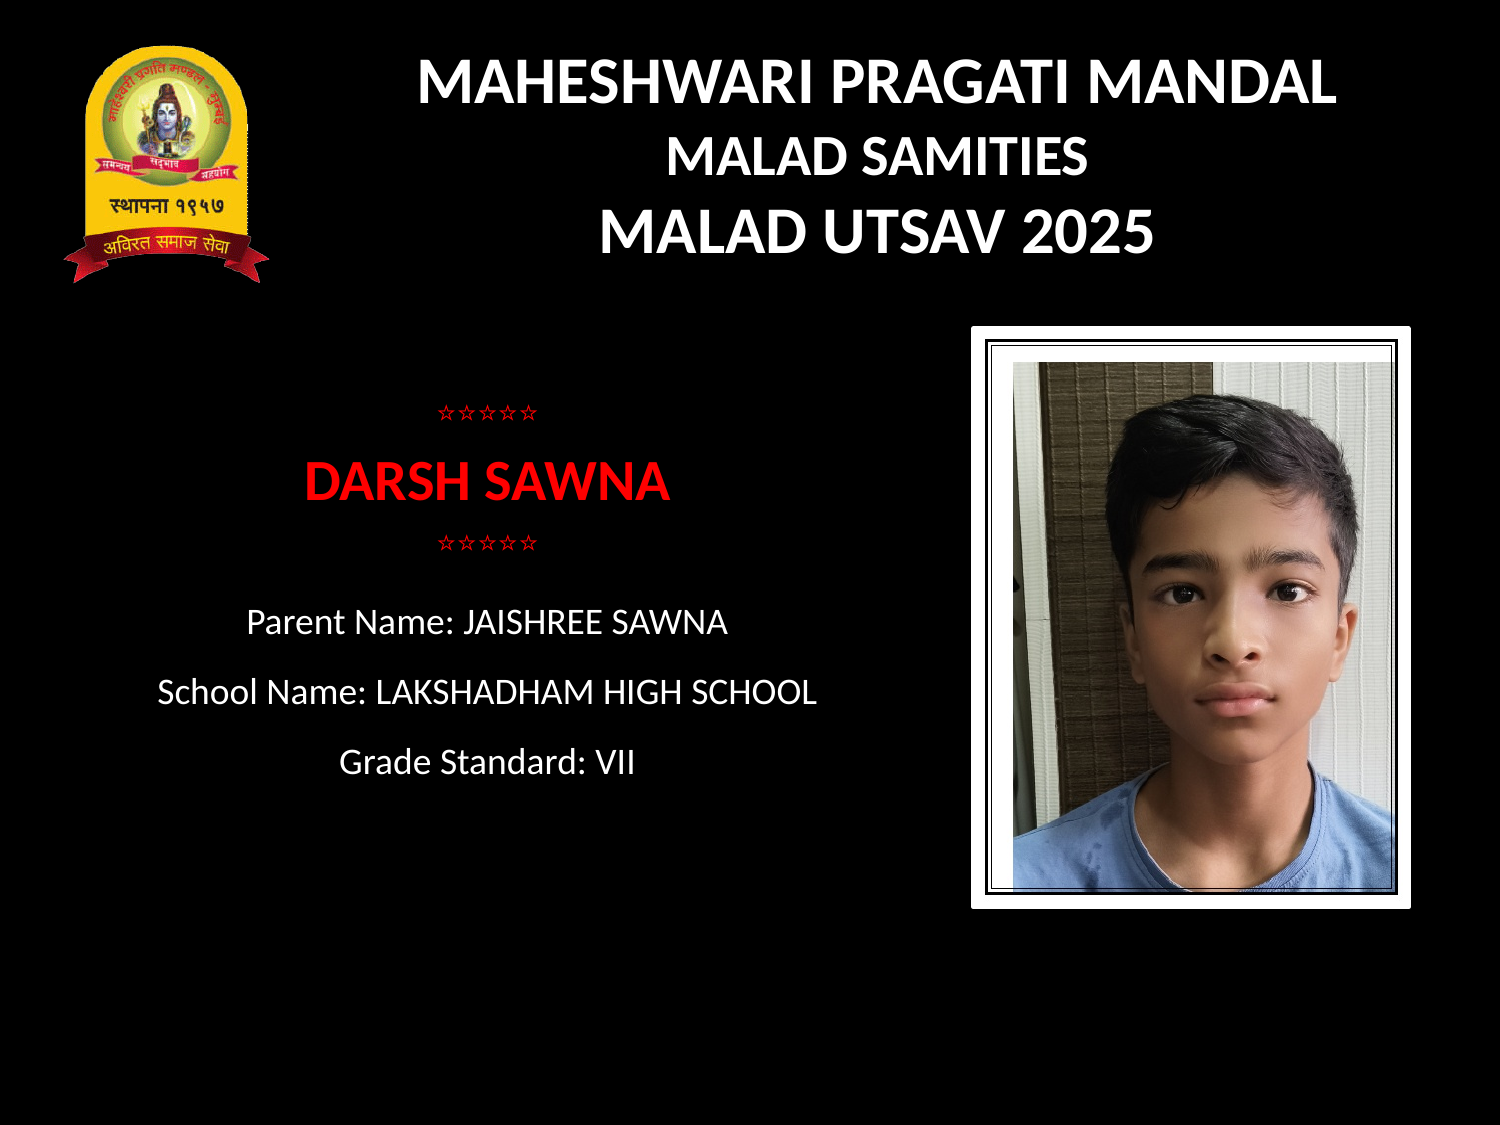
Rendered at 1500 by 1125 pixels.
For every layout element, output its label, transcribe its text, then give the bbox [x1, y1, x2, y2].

picture [29, 29, 297, 301]
picture [974, 329, 1408, 907]
text_box MAHESHWARI PRAGATI MANDAL MALAD SAMITIES MALAD UTSAV 2025 [401, 29, 1354, 275]
text_box ⭐⭐⭐⭐⭐ DARSH SAWNA ⭐⭐⭐⭐⭐ Parent Name: JAISHREE SAWNA School Name: LAKSHADHAM HIGH SCHOOL Grade Standard: VII [74, 386, 900, 790]
